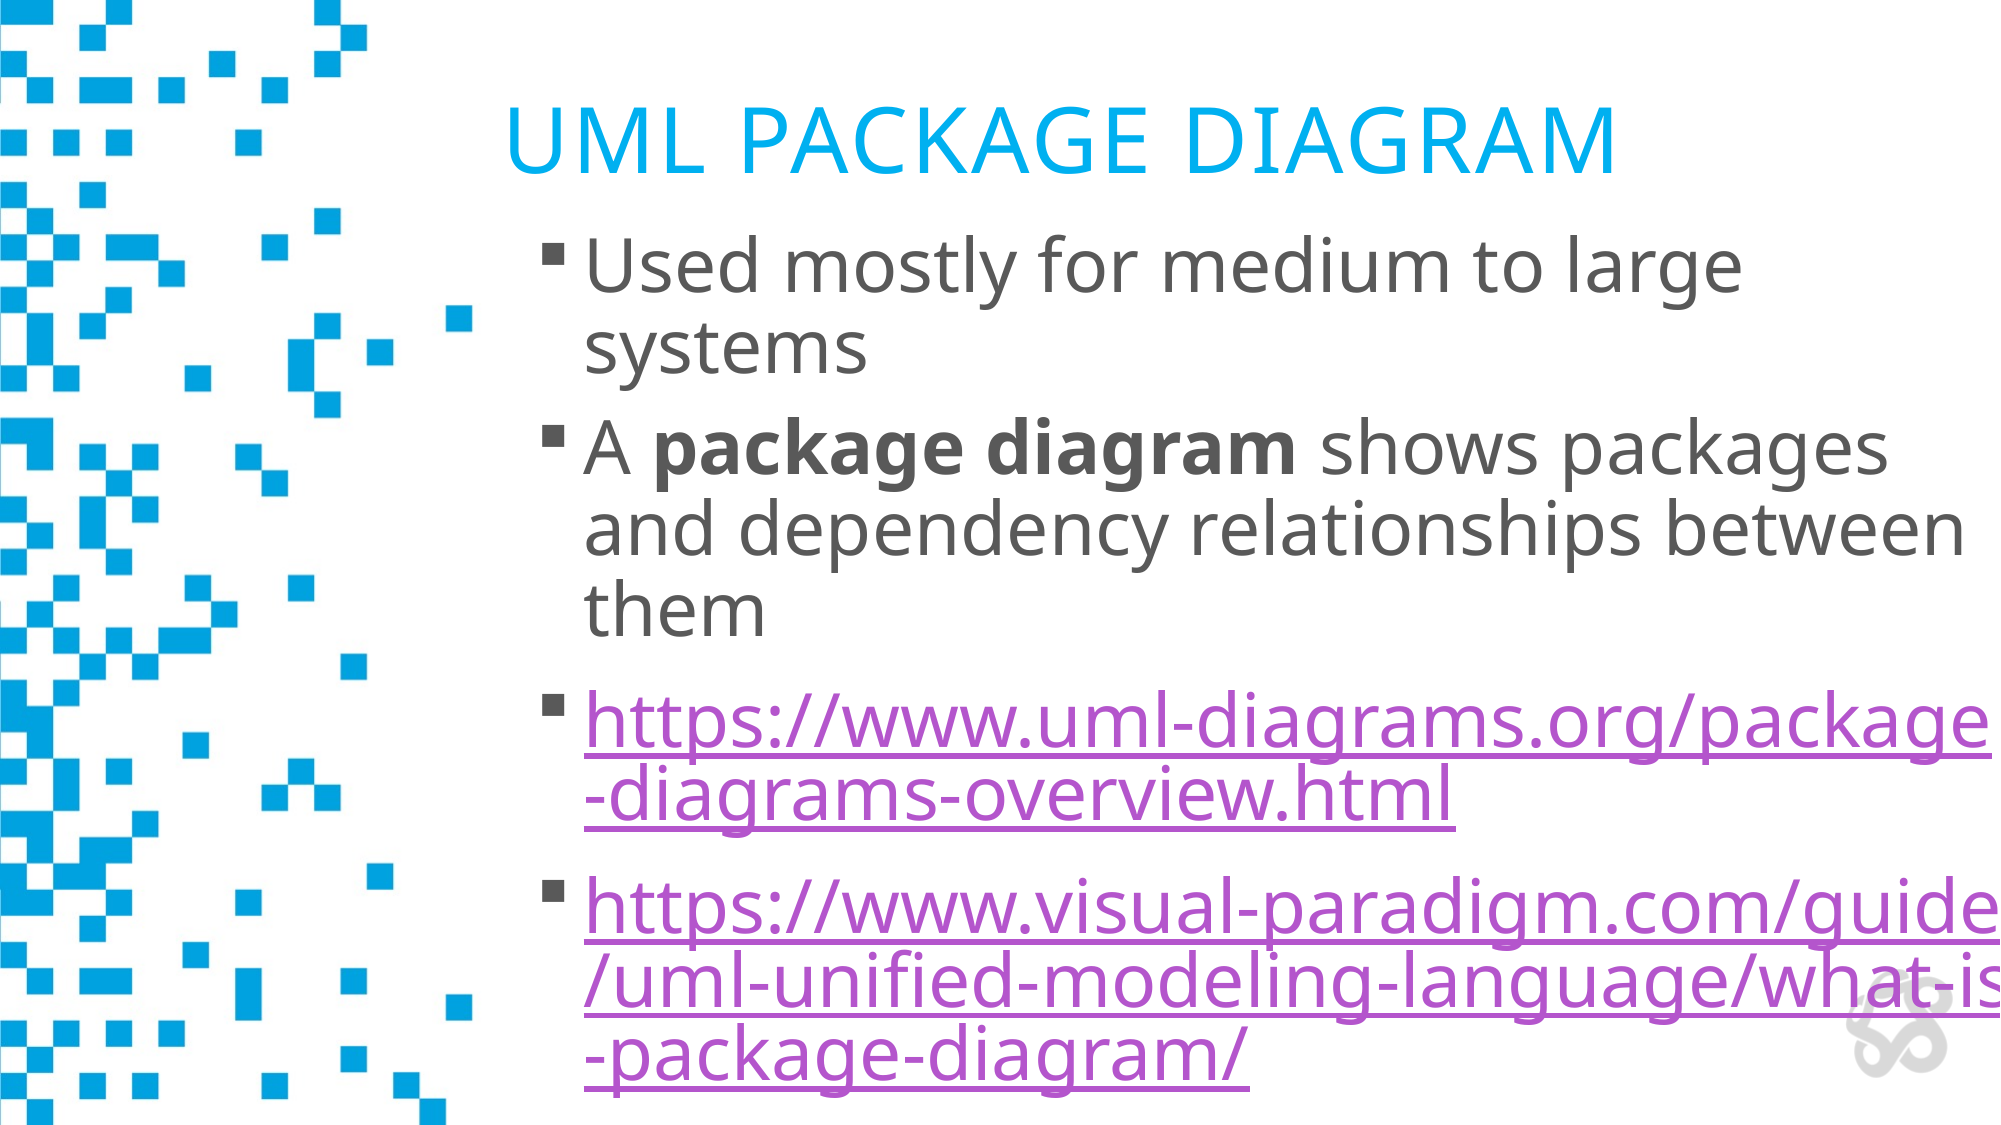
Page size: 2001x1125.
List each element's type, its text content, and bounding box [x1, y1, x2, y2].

picture [0, 0, 2001, 1125]
title UML Package Diagram [487, 61, 1886, 202]
list Used mostly for medium to large systems A package diagram shows packages and dependency relationships between them https://www.uml-diagrams.org/package-diagrams-overview.html https://www.visual-paradigm.com/guide/uml-unified-modeling-language/what-is-package-diagram/ [521, 219, 2000, 998]
